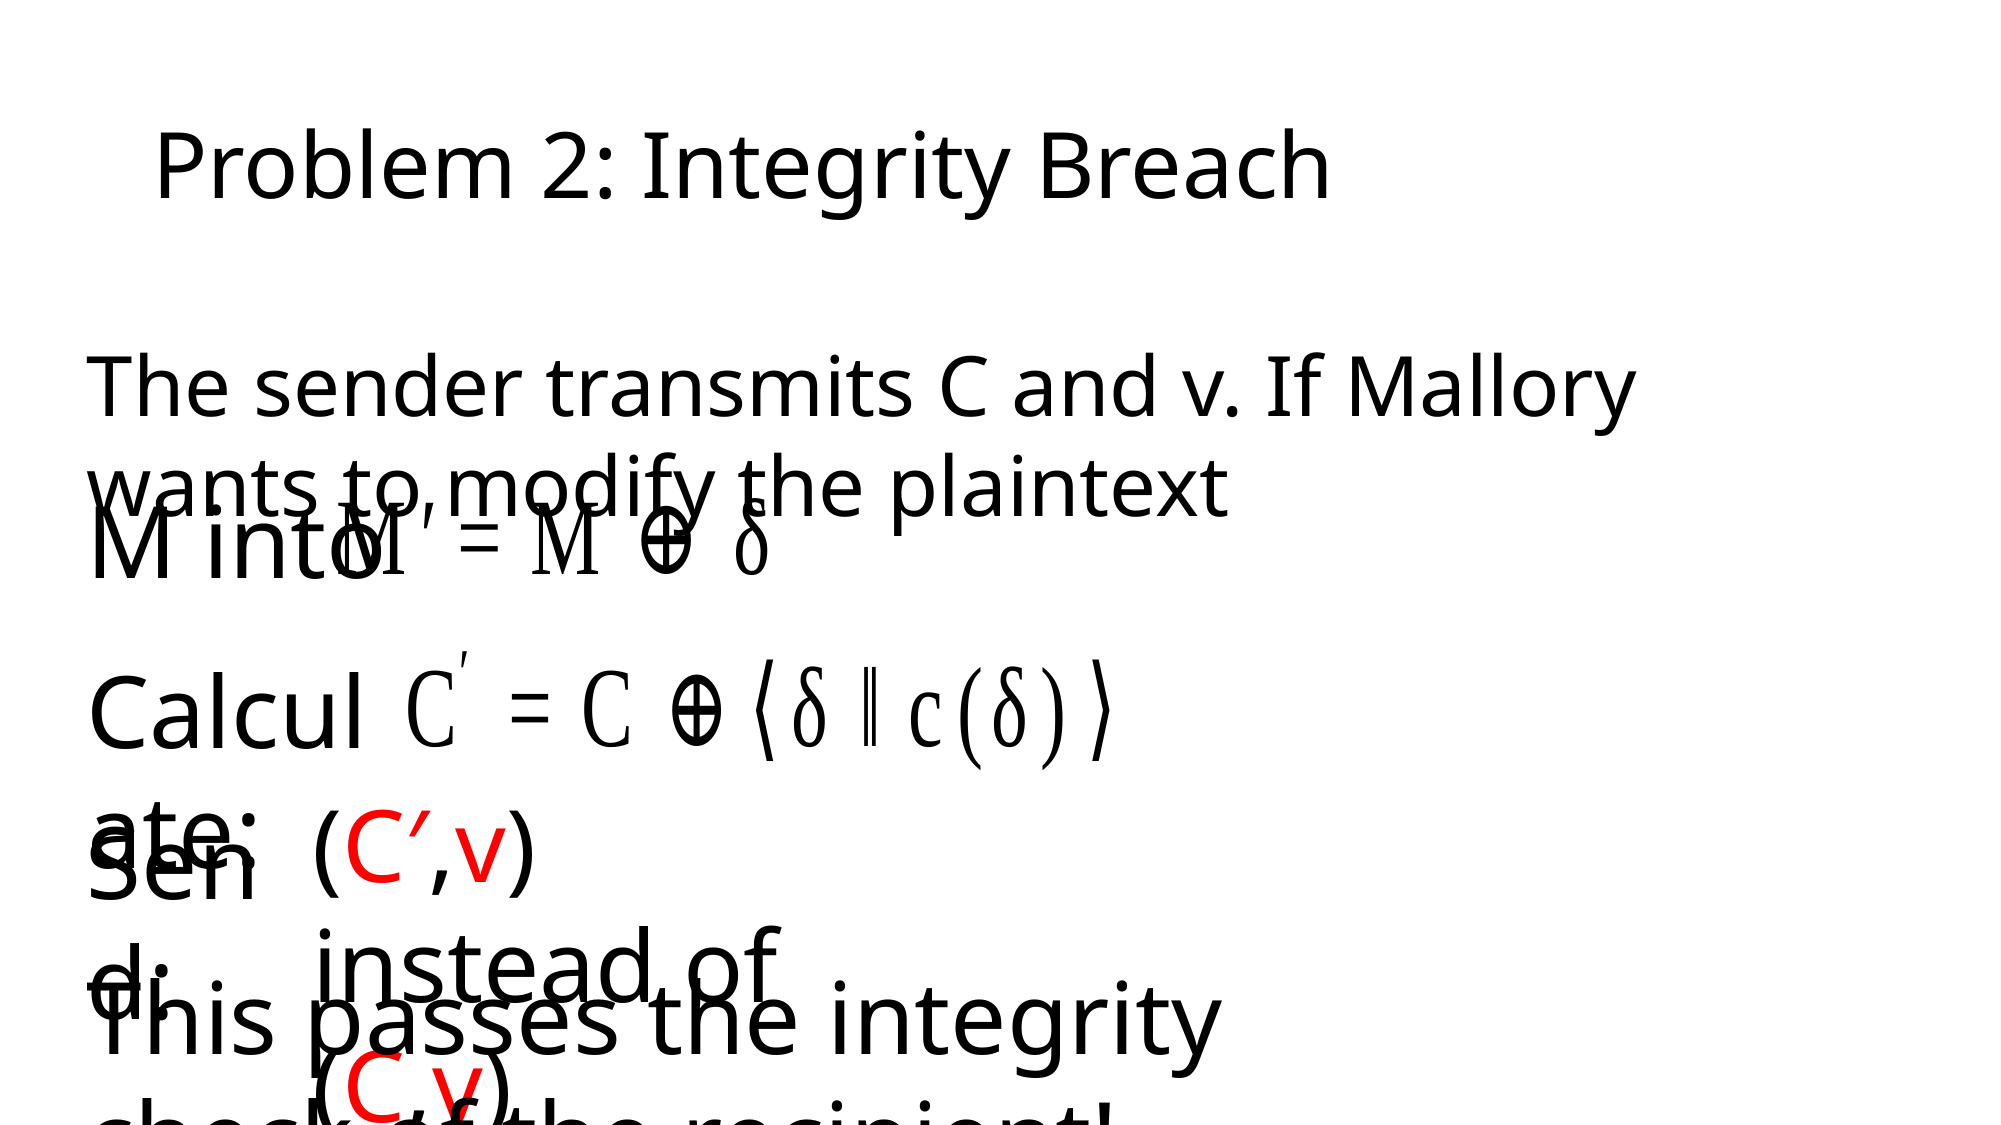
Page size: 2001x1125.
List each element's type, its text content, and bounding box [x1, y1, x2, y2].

text_box Calculate: [72, 641, 406, 897]
text_box M into [72, 541, 406, 607]
title Problem 2: Integrity Breach [137, 59, 1863, 278]
text_box Send: [72, 792, 278, 947]
text_box (C′,v) instead of (C,v) [297, 775, 919, 947]
text_box This passes the integrity check of the recipient! [72, 947, 1459, 1125]
text_box The sender transmits C and v. If Mallory wants to modify the plaintext [72, 326, 1819, 541]
